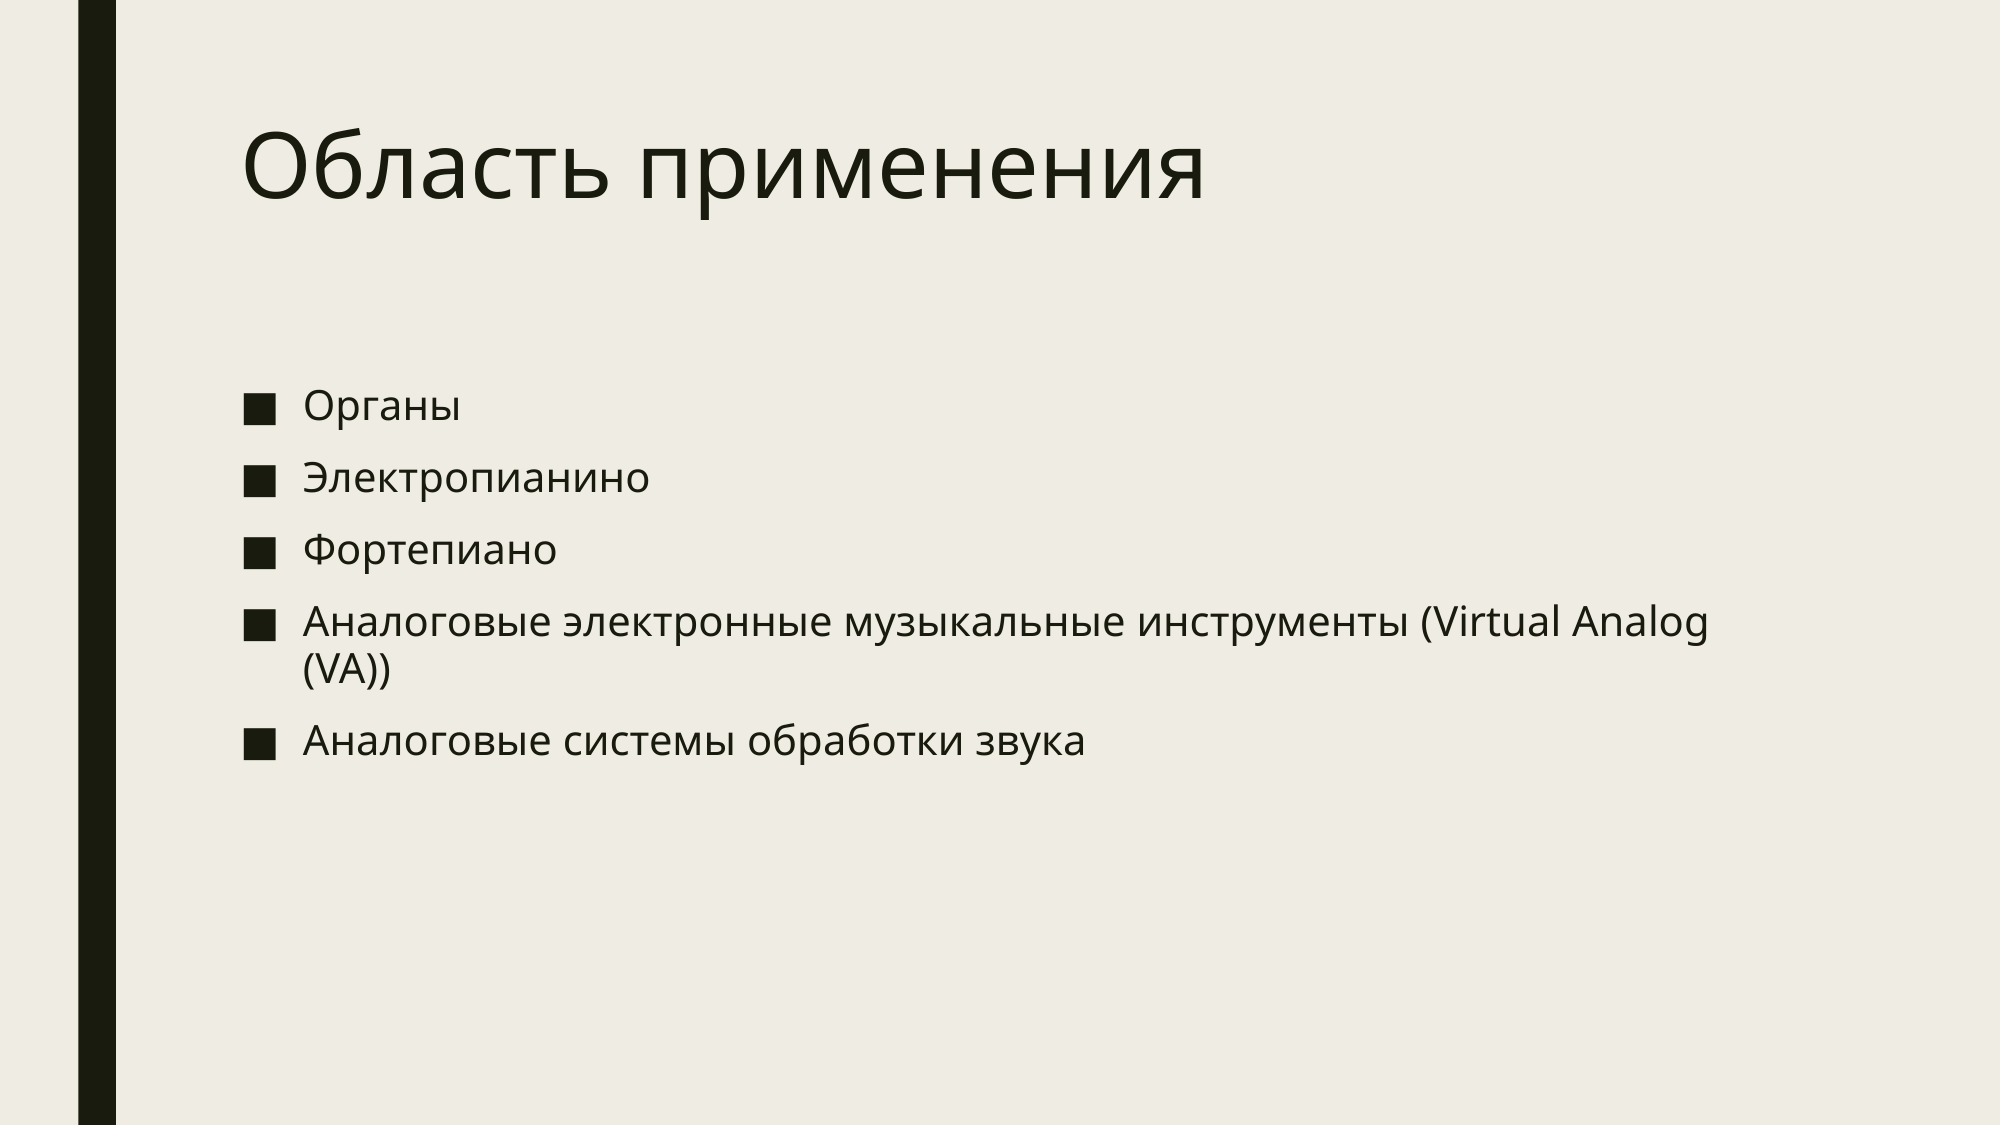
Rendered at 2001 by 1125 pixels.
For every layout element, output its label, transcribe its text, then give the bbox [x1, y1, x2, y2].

title Область применения [225, 112, 1800, 357]
list Органы Электропианино Фортепиано Аналоговые электронные музыкальные инструменты (Virtual Analog (VA)) Аналоговые системы обработки звука [225, 375, 1800, 963]
